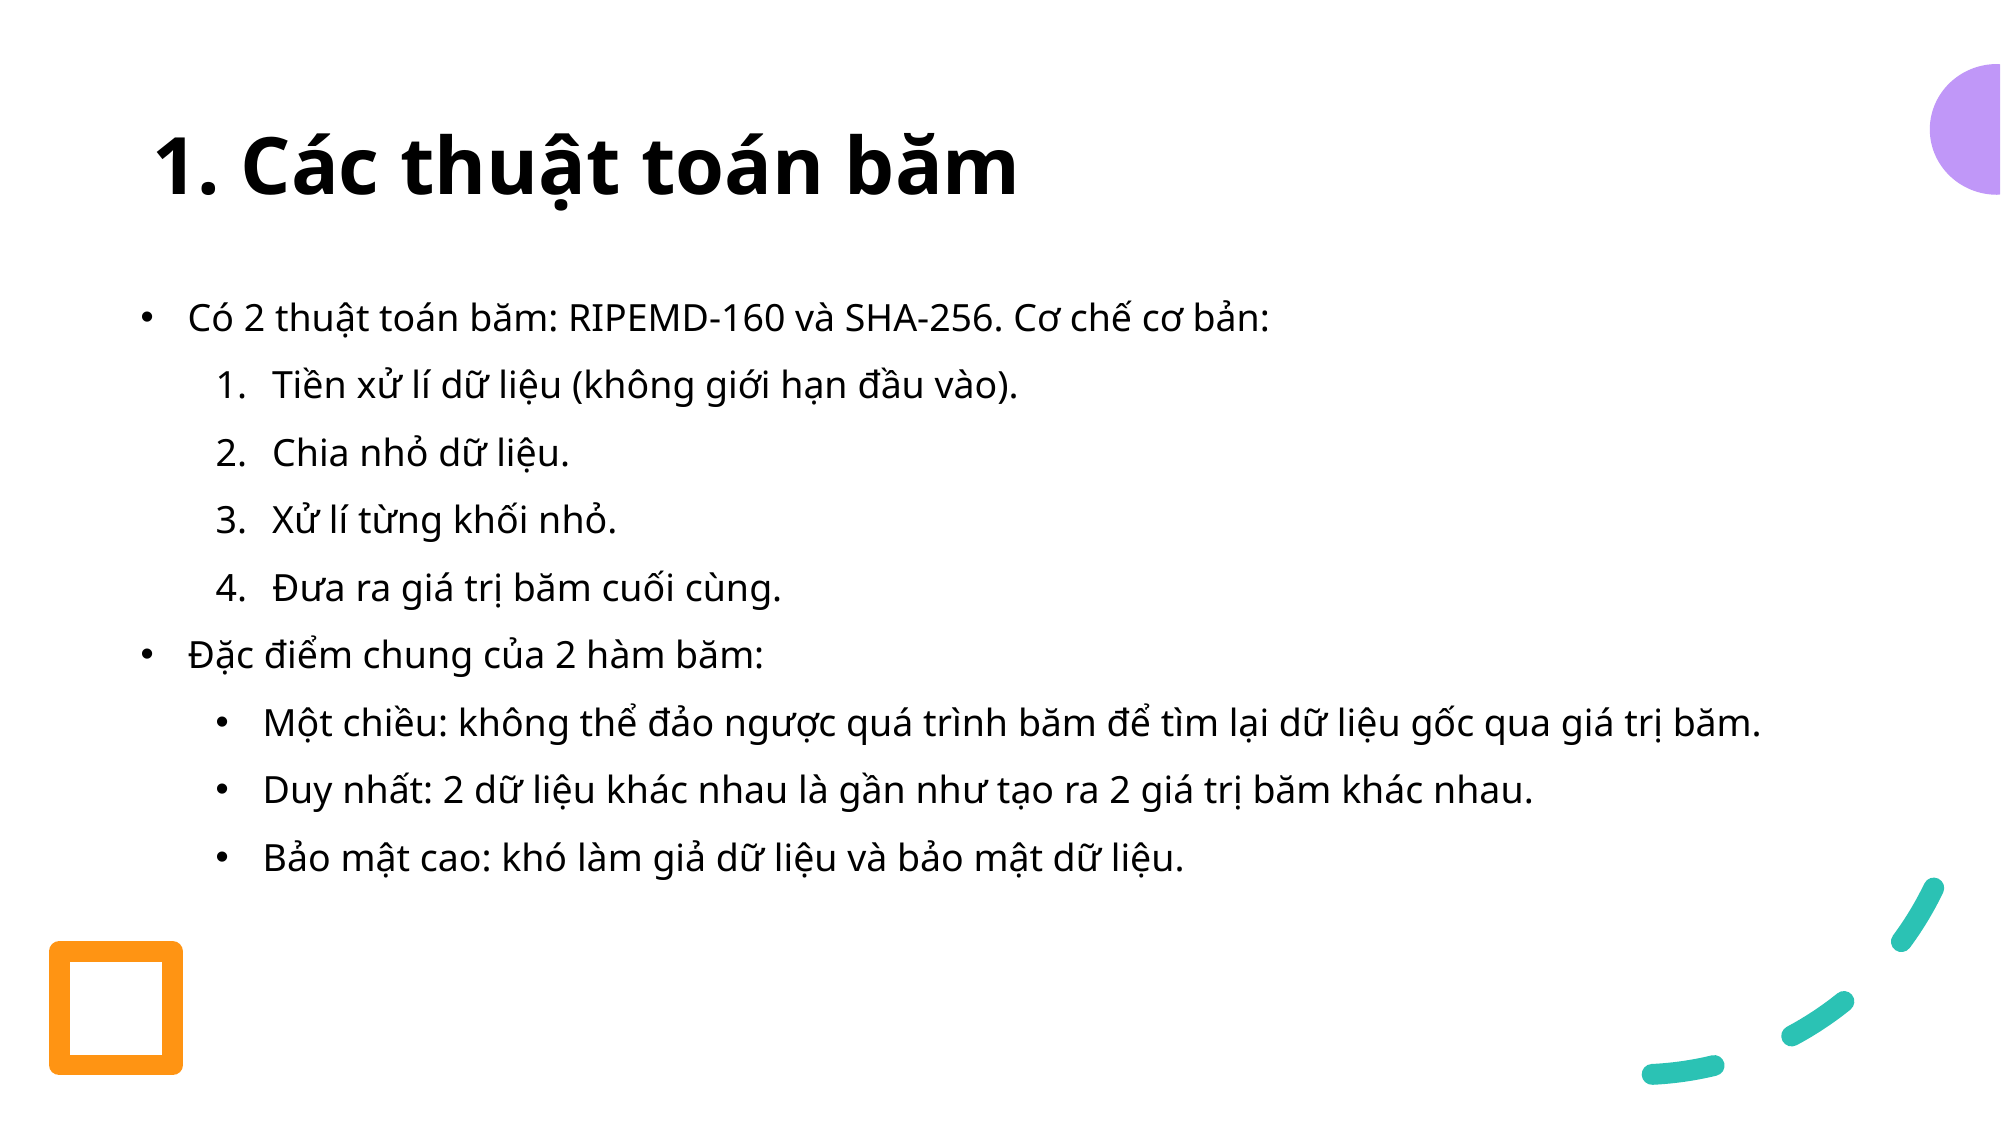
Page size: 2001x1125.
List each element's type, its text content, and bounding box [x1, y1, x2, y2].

title 1. Các thuật toán băm [137, 59, 1863, 263]
text_box Có 2 thuật toán băm: RIPEMD-160 và SHA-256. Cơ chế cơ bản: Tiền xử lí dữ liệu (không giới hạn đầu vào). Chia nhỏ dữ liệu. Xử lí từng khối nhỏ. Đưa ra giá trị băm cuối cùng. Đặc điểm chung của 2 hàm băm: Một chiều: không thể đảo ngược quá trình băm để tìm lại dữ liệu gốc qua giá trị băm. Duy nhất: 2 dữ liệu khác nhau là gần như tạo ra 2 giá trị băm khác nhau. Bảo mật cao: khó làm giả dữ liệu và bảo mật dữ liệu. [125, 263, 1911, 887]
